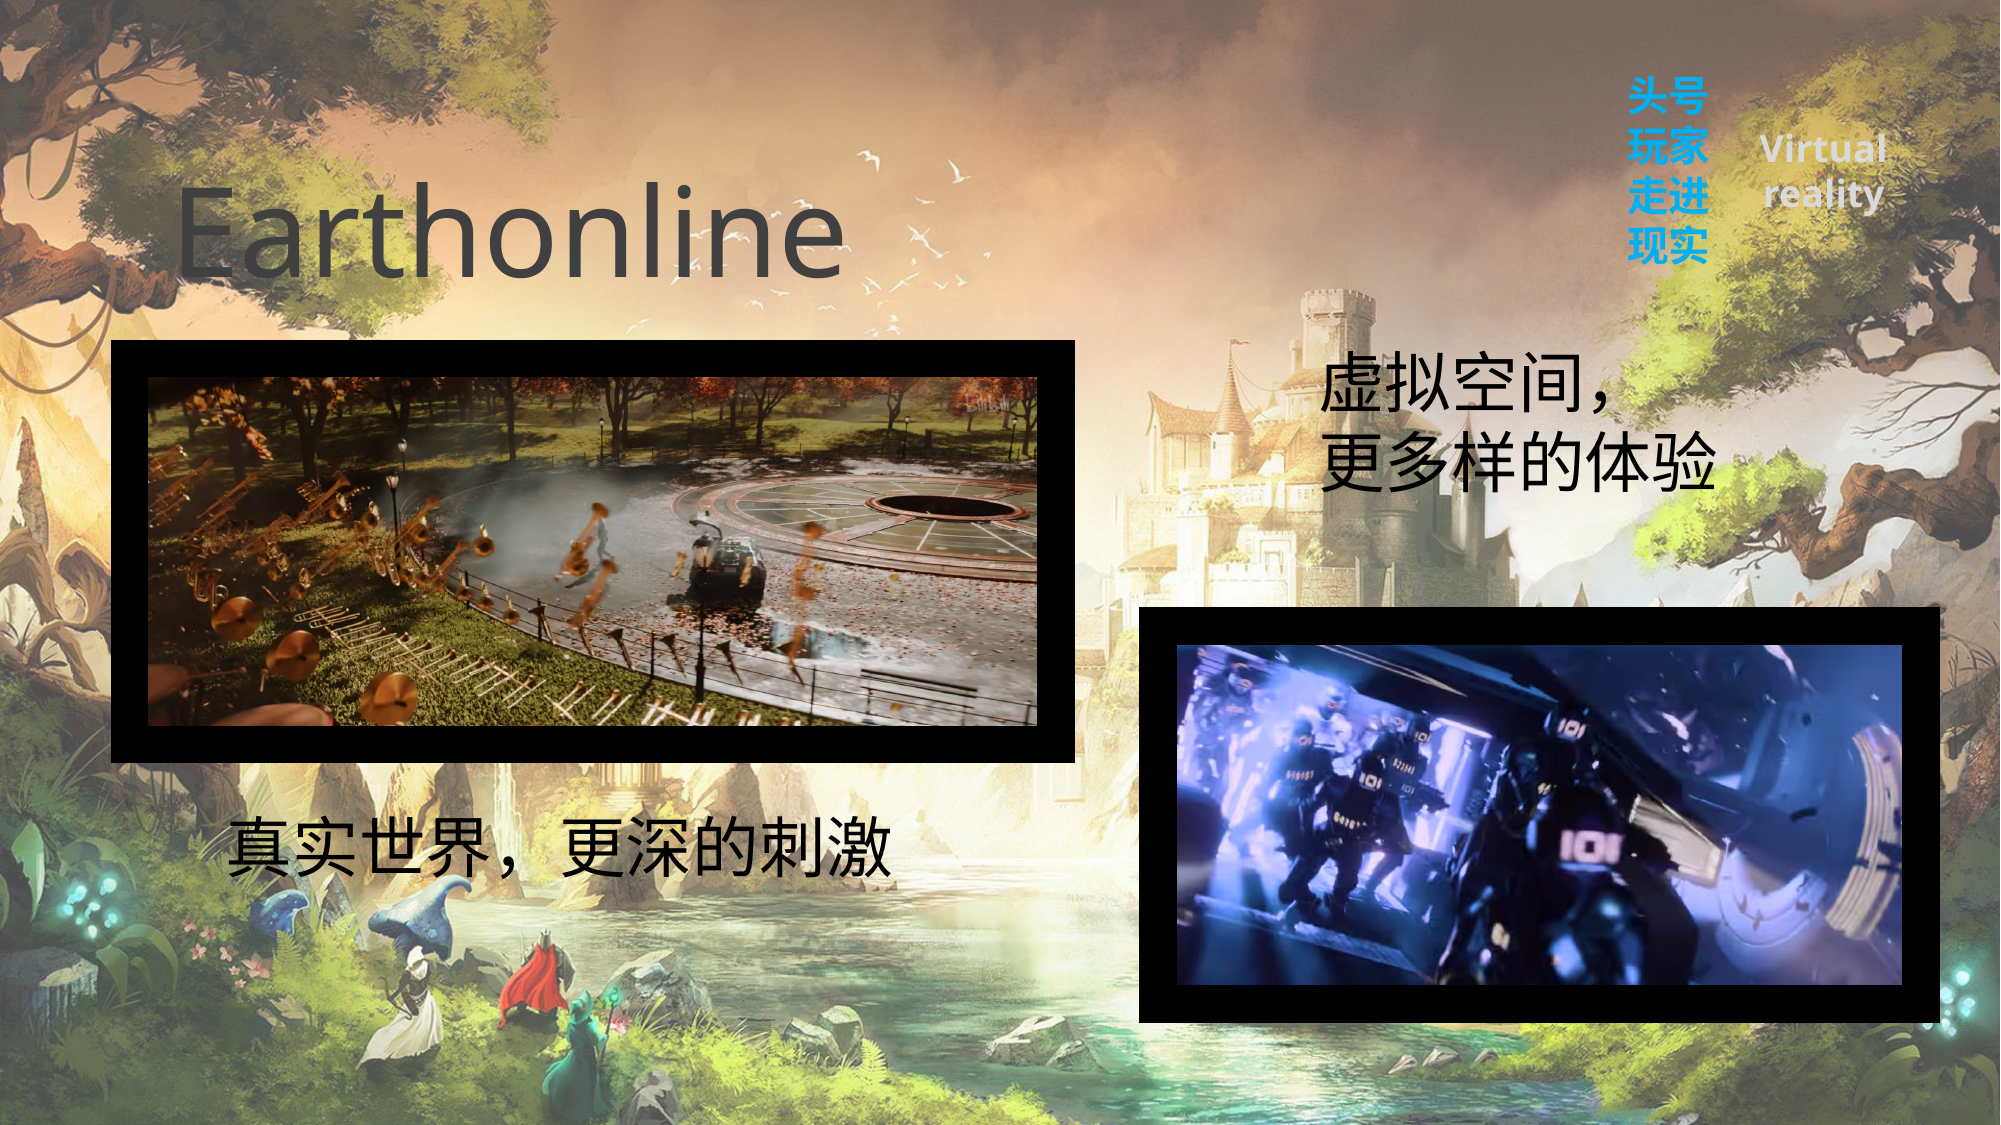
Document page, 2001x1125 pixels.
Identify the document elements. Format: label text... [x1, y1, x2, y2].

text_box 真实世界，更深的刺激 [210, 798, 914, 894]
text_box 虚拟空间， 更多样的体验 [1303, 333, 1815, 509]
text_box 头号玩家走进现实 [1592, 31, 1746, 308]
picture [148, 377, 1038, 726]
text_box Earthonline [155, 114, 1102, 356]
picture [1176, 644, 1902, 986]
text_box Virtual reality [1720, 87, 1927, 252]
